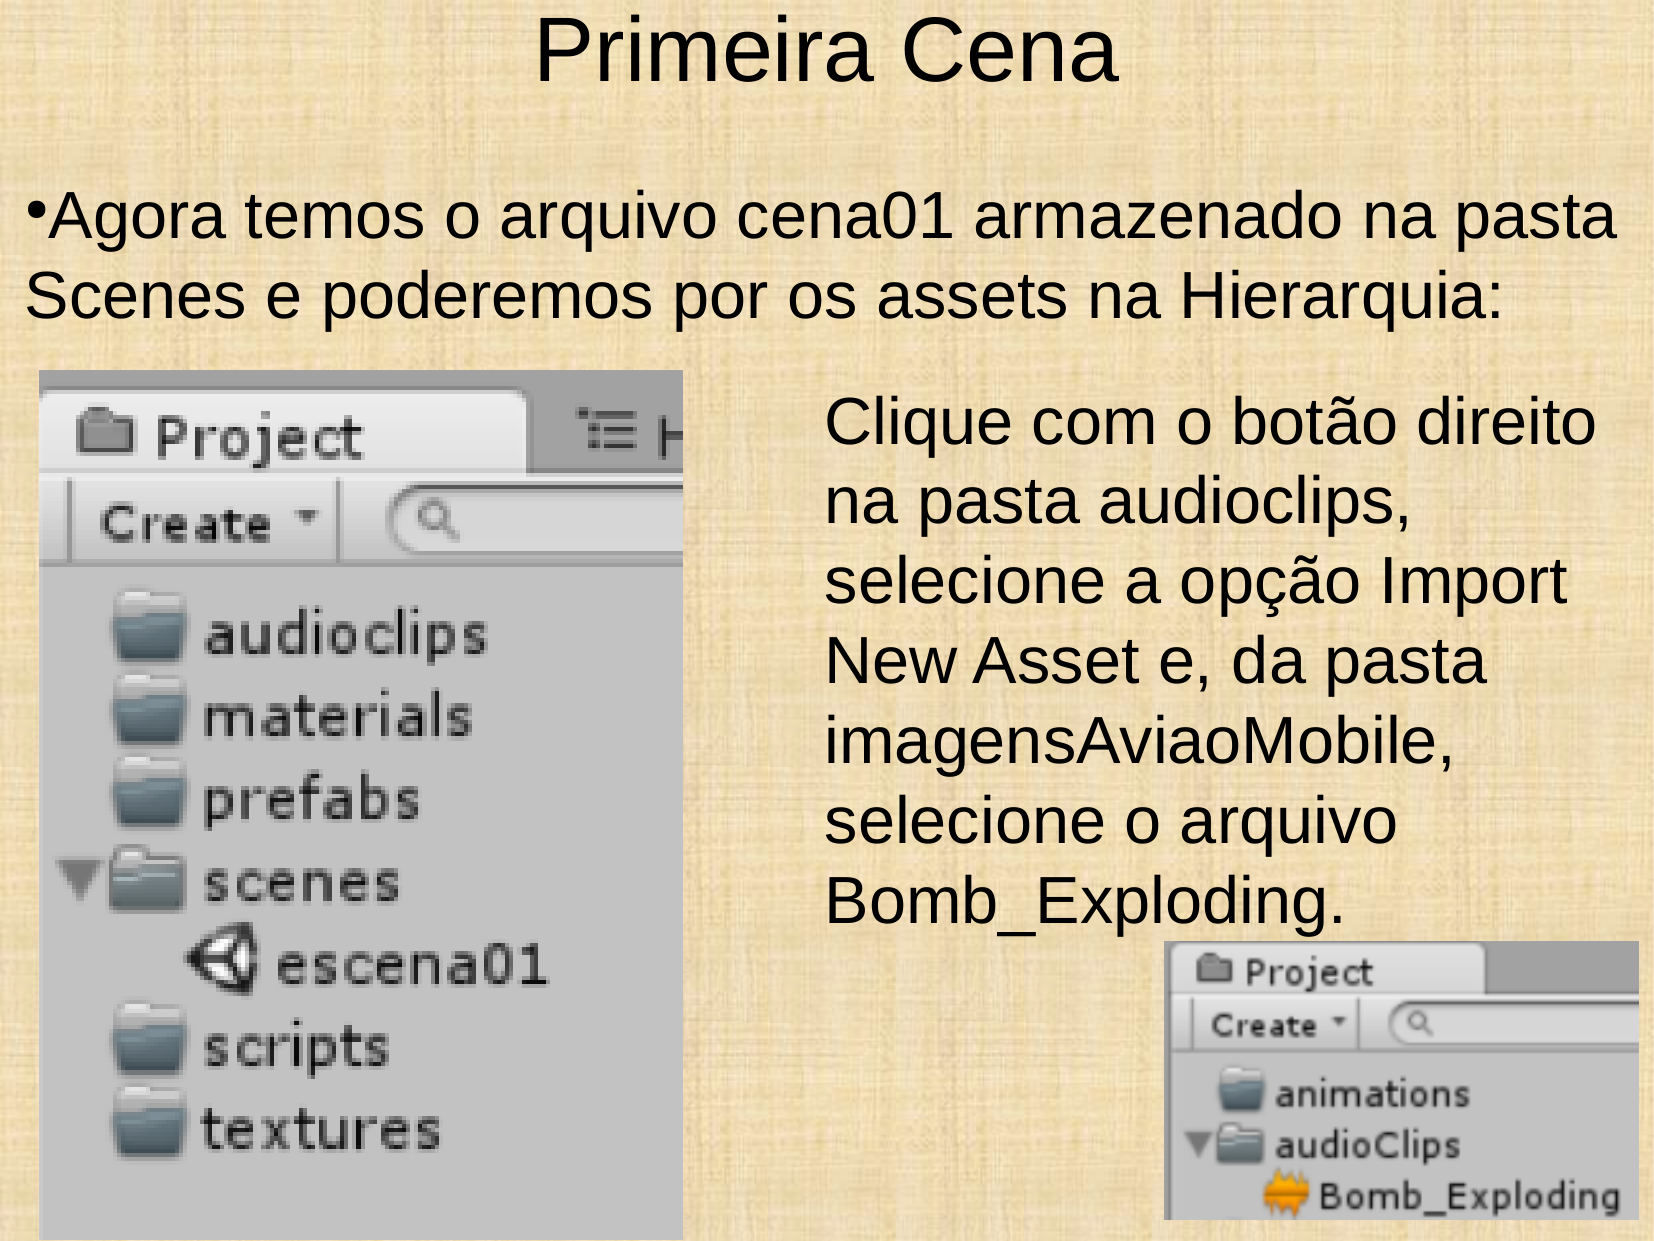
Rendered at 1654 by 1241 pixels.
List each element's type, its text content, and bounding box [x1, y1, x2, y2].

picture [1164, 941, 1639, 1220]
text_box Clique com o botão direito na pasta audioclips, selecione a opção Import New Asset e, da pasta imagensAviaoMobile, selecione o arquivo Bomb_Exploding. [810, 370, 1639, 990]
list Agora temos o arquivo cena01 armazenado na pasta Scenes e poderemos por os assets na Hierarquia: [24, 171, 1623, 359]
picture [39, 370, 683, 1241]
title Primeira Cena [82, 0, 1571, 90]
title Terminando moverAviao - Colisões [0, 0, 1654, 1241]
